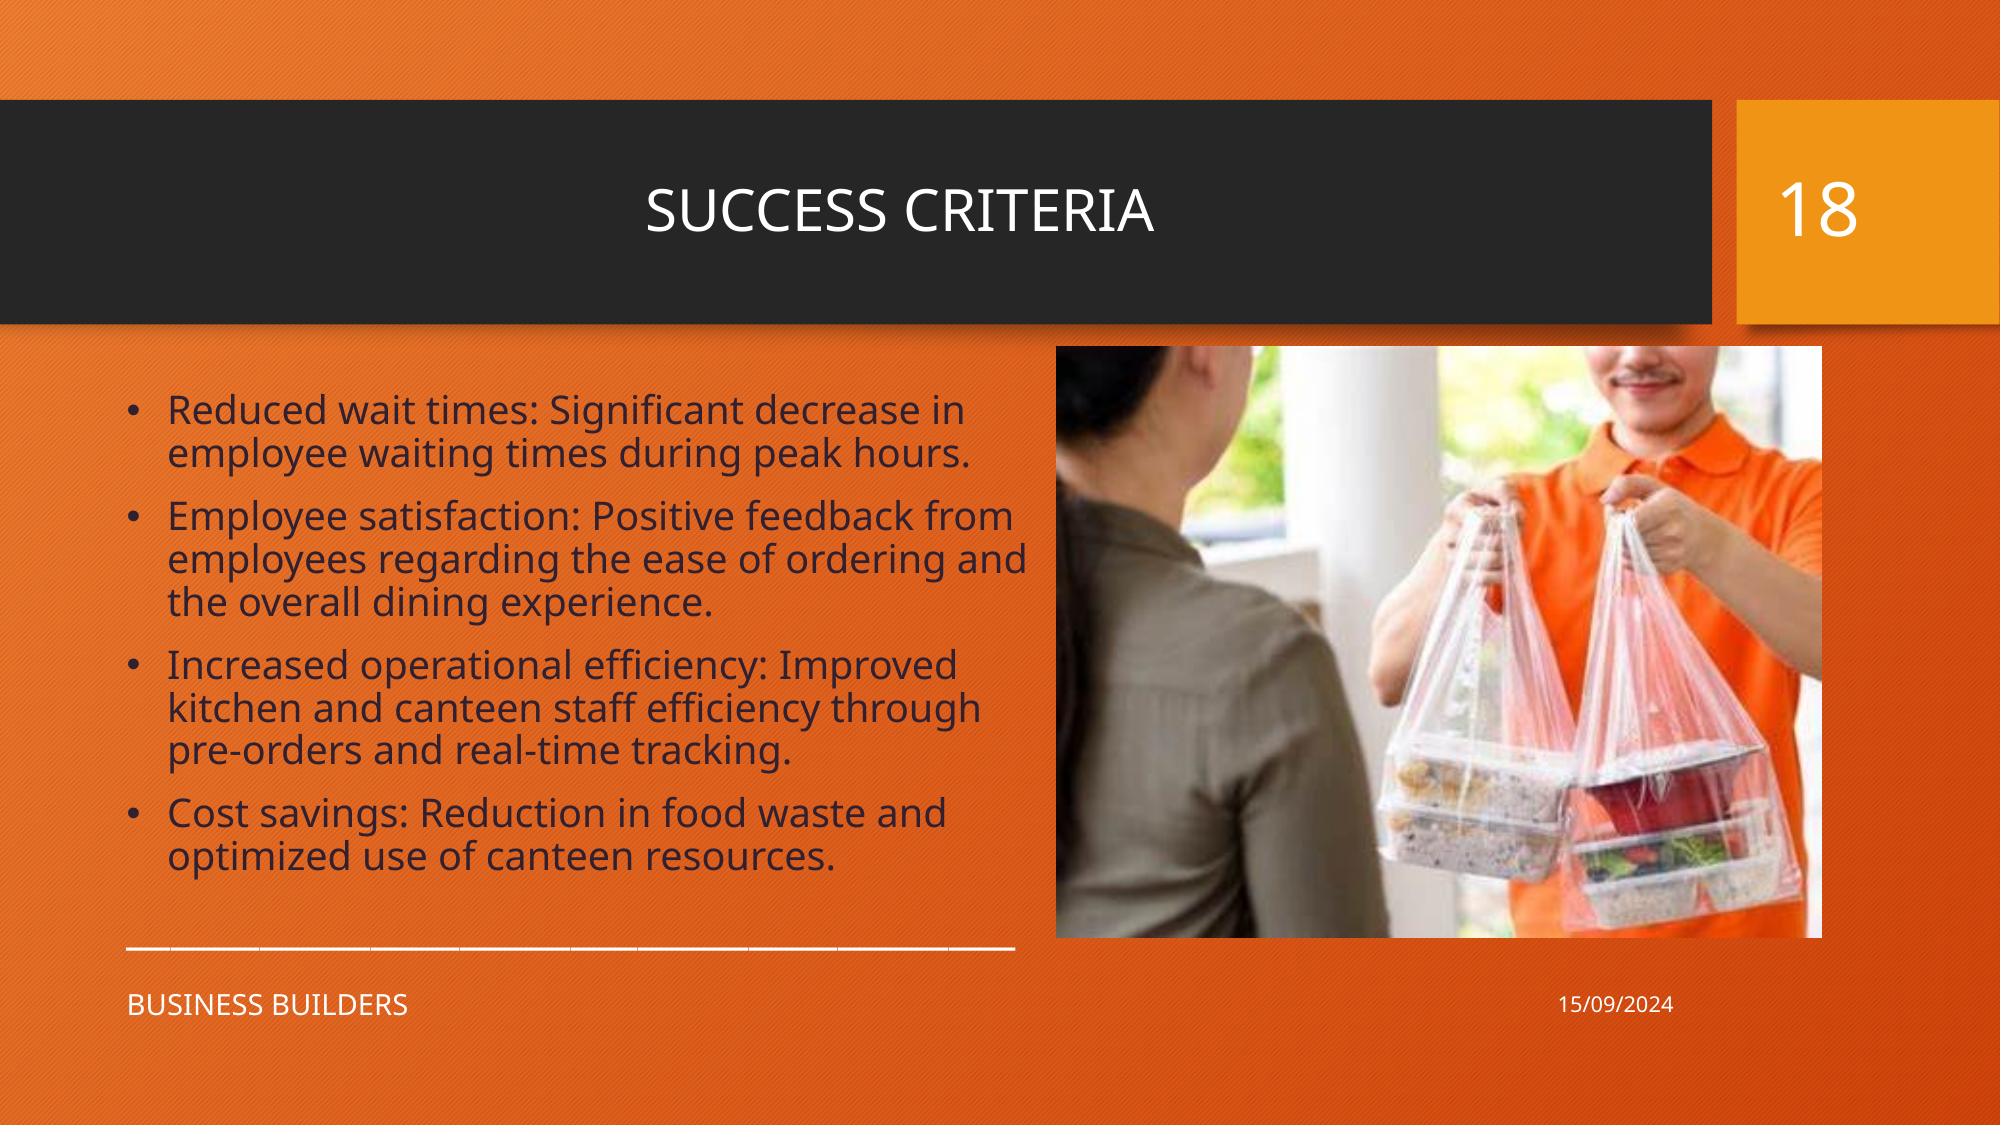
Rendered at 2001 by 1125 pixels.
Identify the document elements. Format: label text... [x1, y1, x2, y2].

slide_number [1239, 973, 1689, 1034]
title SUCCESS CRITERIA [111, 123, 1689, 301]
footer BUSINESS BUILDERS [111, 973, 1239, 1034]
list Reduced wait times: Significant decrease in employee waiting times during peak hours. Employee satisfaction: Positive feedback from employees regarding the ease of ordering and the overall dining experience. Increased operational efficiency: Improved kitchen and canteen staff efficiency through pre-orders and real-time tracking. Cost savings: Reduction in food waste and optimized use of canteen resources. ________________________________________ [111, 383, 1048, 973]
slide_number 18 [1760, 123, 1950, 303]
picture [0, 325, 2000, 938]
